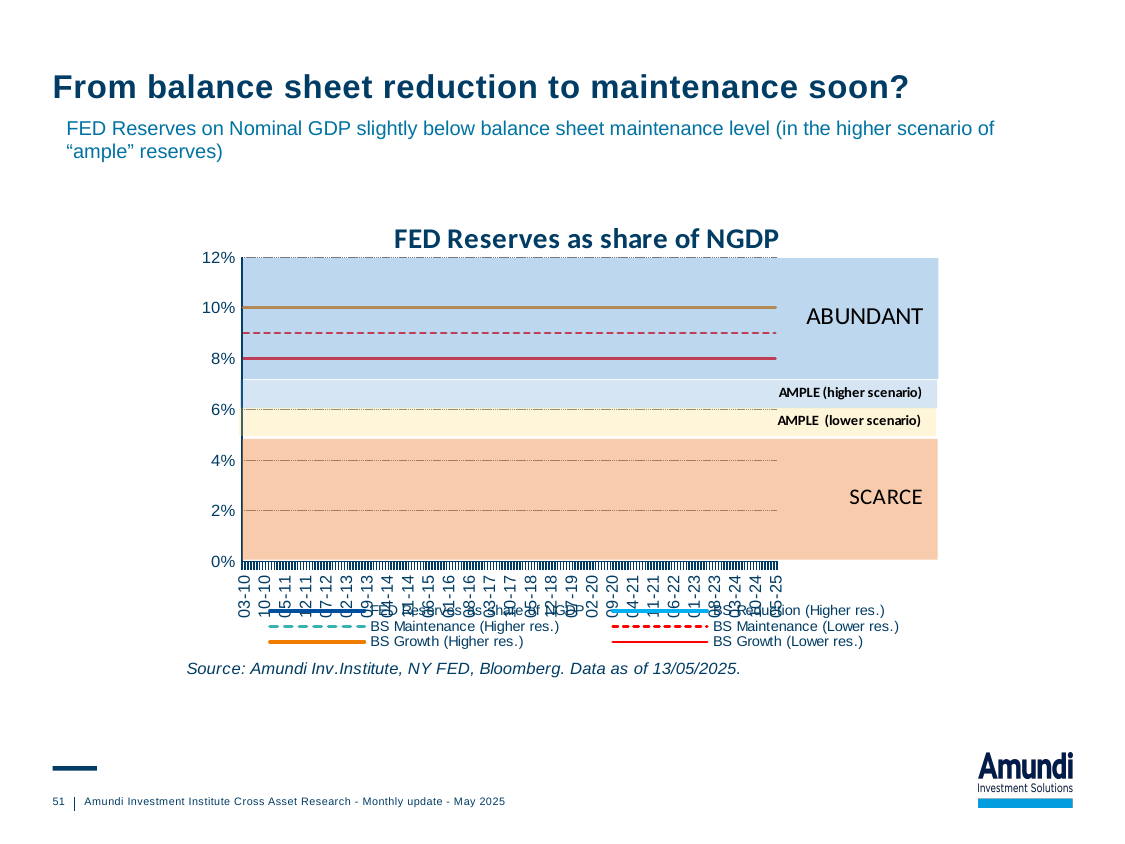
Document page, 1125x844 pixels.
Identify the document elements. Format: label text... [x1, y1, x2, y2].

footer Amundi Investment Institute Cross Asset Research - Monthly update - May 2025 [84, 794, 726, 817]
picture [978, 752, 1073, 798]
list FED Reserves on Nominal GDP slightly below balance sheet maintenance level (in the higher scenario of “ample” reserves) [66, 115, 1059, 163]
slide_number 51 [52, 794, 75, 817]
title From balance sheet reduction to maintenance soon? [52, 70, 1073, 119]
chart [183, 201, 991, 683]
